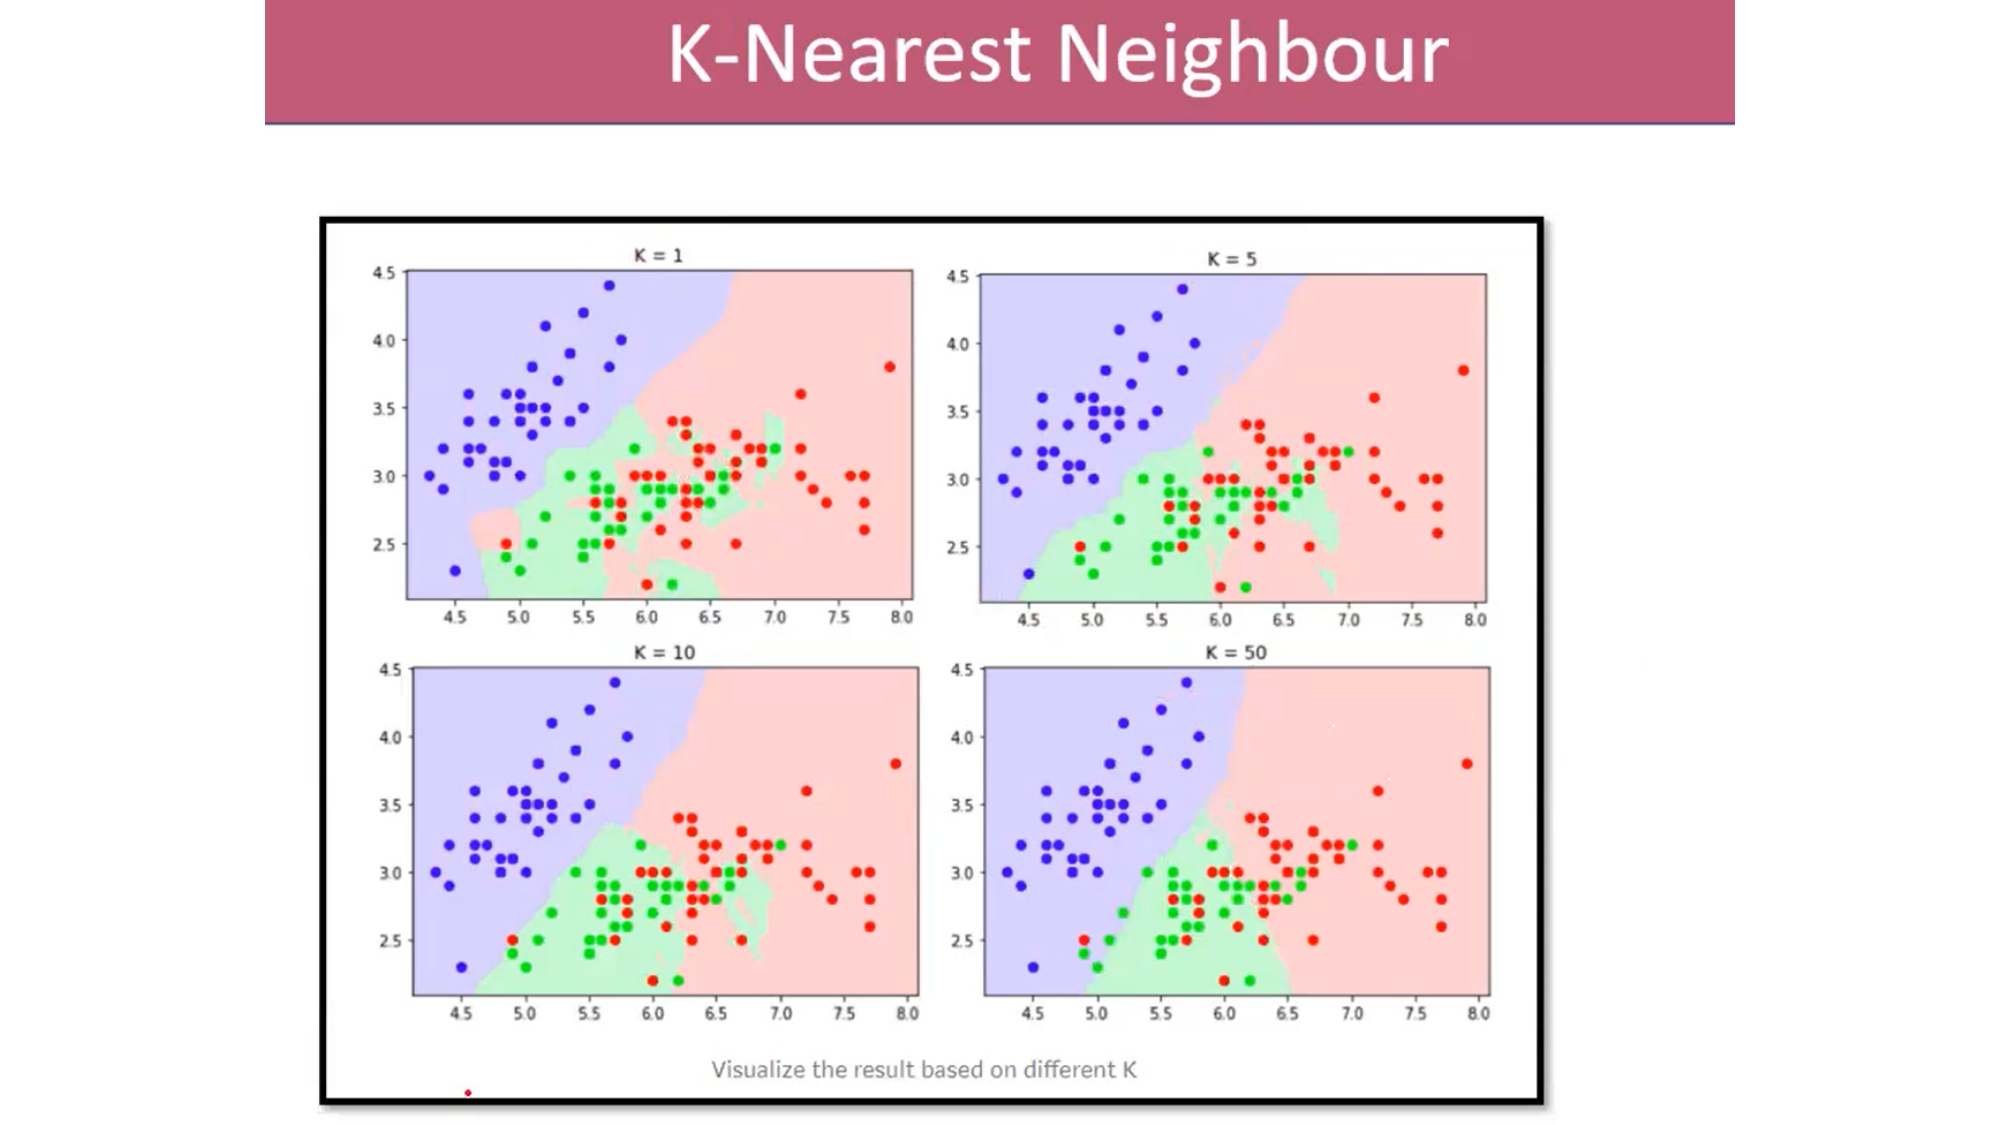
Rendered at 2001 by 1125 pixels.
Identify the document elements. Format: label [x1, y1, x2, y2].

picture [265, 0, 1735, 1125]
